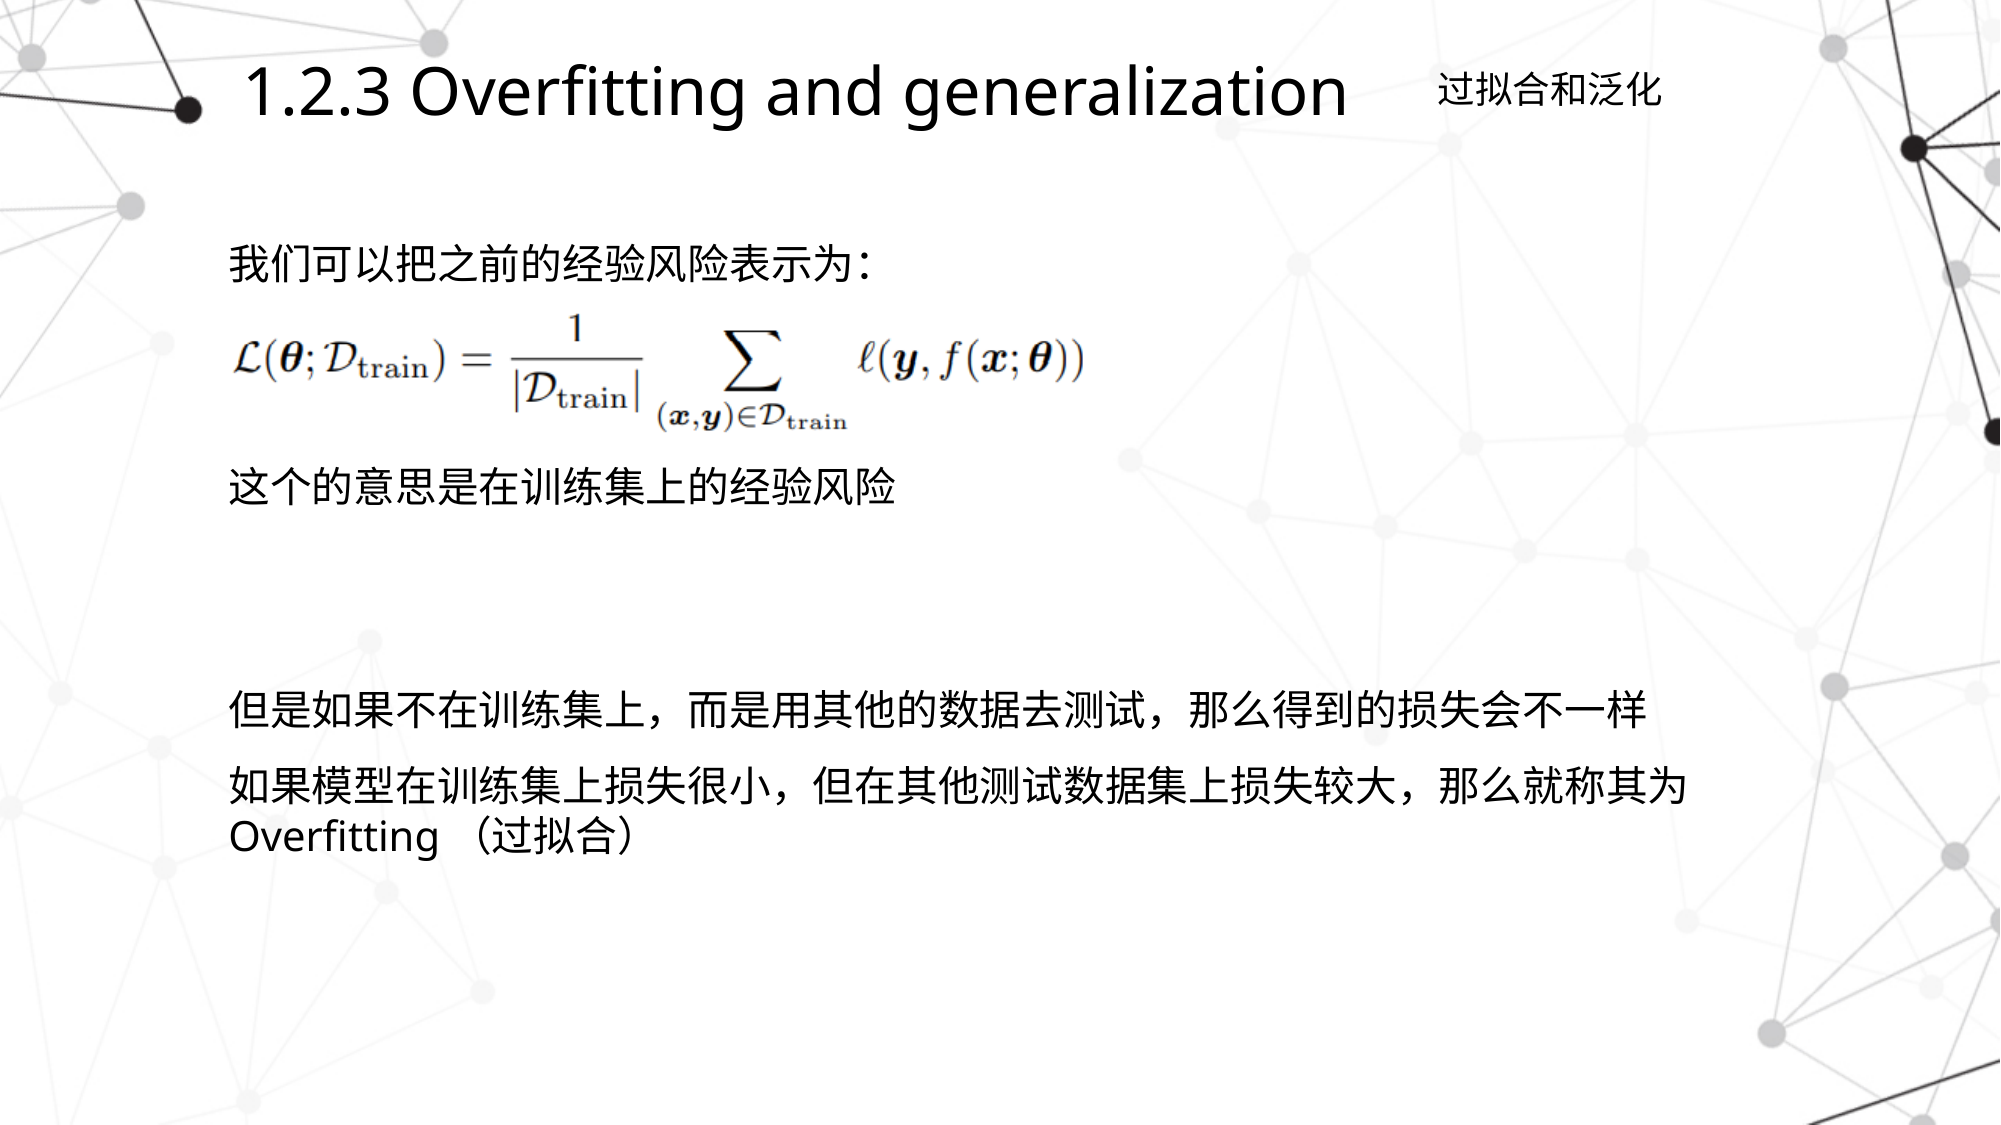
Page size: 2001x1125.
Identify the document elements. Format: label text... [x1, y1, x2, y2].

text_box 我们可以把之前的经验风险表示为： [213, 230, 1787, 296]
picture [0, 0, 2000, 1125]
text_box 这个的意思是在训练集上的经验风险 [213, 453, 1787, 519]
text_box 但是如果不在训练集上，而是用其他的数据去测试，那么得到的损失会不一样 如果模型在训练集上损失很小，但在其他测试数据集上损失较大，那么就称其为 Overfitting（过拟合） [213, 676, 1787, 868]
text_box 过拟合和泛化 [1422, 58, 1823, 118]
title 1.2.3 Overfitting and generalization [227, 40, 1395, 137]
